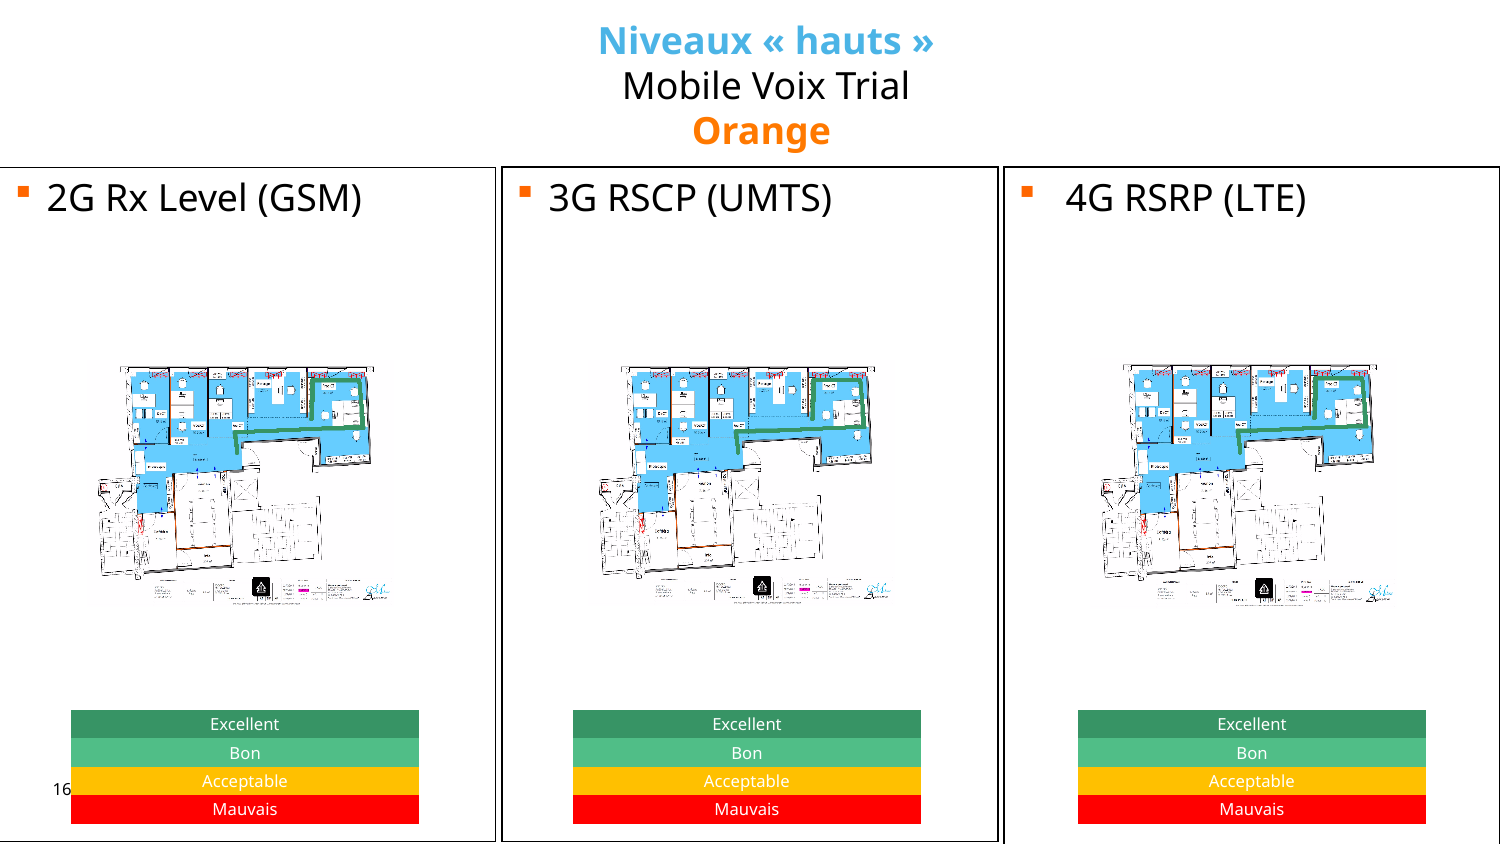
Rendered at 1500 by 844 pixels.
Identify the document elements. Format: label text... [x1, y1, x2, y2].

table_cell Acceptable [71, 767, 419, 795]
table_header Excellent [1078, 710, 1426, 738]
table_header Excellent [71, 710, 419, 738]
text_box [224, 293, 1276, 551]
text_box 4G RSRP (LTE) [1003, 167, 1500, 331]
text_box 3G RSCP (UMTS) [501, 609, 998, 842]
text_box 2G Rx Level (GSM) [0, 167, 496, 332]
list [506, 329, 994, 609]
table_cell Bon [1078, 738, 1426, 767]
table_cell Acceptable [573, 767, 921, 795]
table_header Excellent [573, 710, 921, 738]
text_box Niveaux « hauts » Mobile Voix Trial Orange [187, 9, 1346, 125]
table_cell Bon [573, 738, 921, 767]
table_cell Mauvais [71, 795, 419, 824]
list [1008, 326, 1496, 613]
table_cell Acceptable [1078, 767, 1426, 795]
text_box 3G RSCP (UMTS) [501, 167, 998, 293]
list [4, 328, 493, 610]
text_box 2G Rx Level (GSM) [0, 612, 496, 842]
text_box 4G RSRP (LTE) [1003, 614, 1500, 844]
table_cell Bon [71, 738, 419, 767]
table_cell Mauvais [573, 795, 921, 824]
table_cell Mauvais [1078, 795, 1426, 824]
